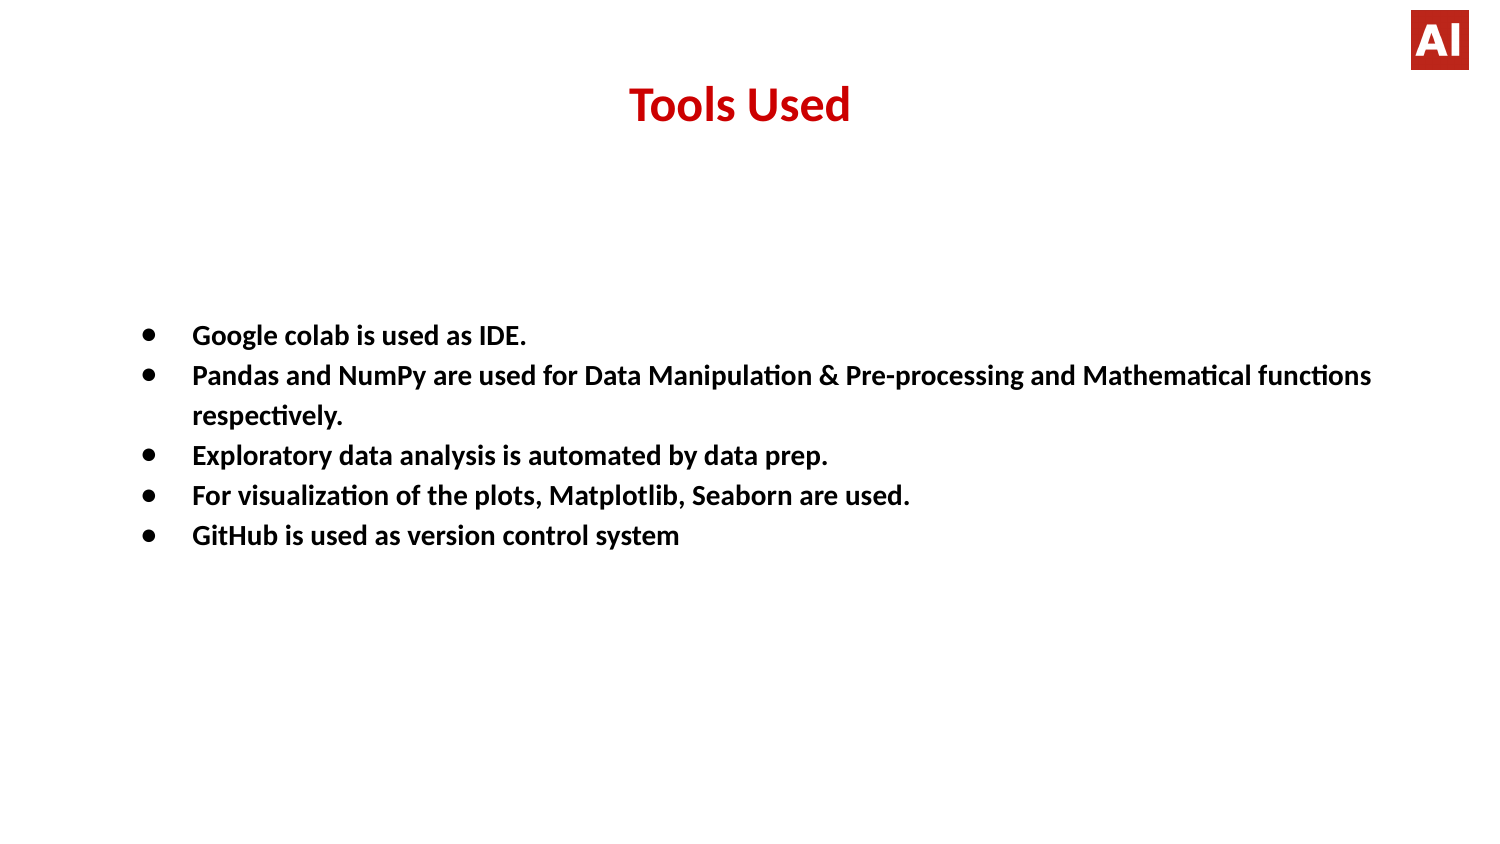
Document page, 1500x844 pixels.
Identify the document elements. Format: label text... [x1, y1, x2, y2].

picture [1411, 10, 1469, 70]
list Google colab is used as IDE. Pandas and NumPy are used for Data Manipulation & Pre-processing and Mathematical functions respectively. Exploratory data analysis is automated by data prep. For visualization of the plots, Matplotlib, Seaborn are used. GitHub is used as version control system [102, 295, 1470, 639]
title Tools Used [41, 56, 1440, 151]
